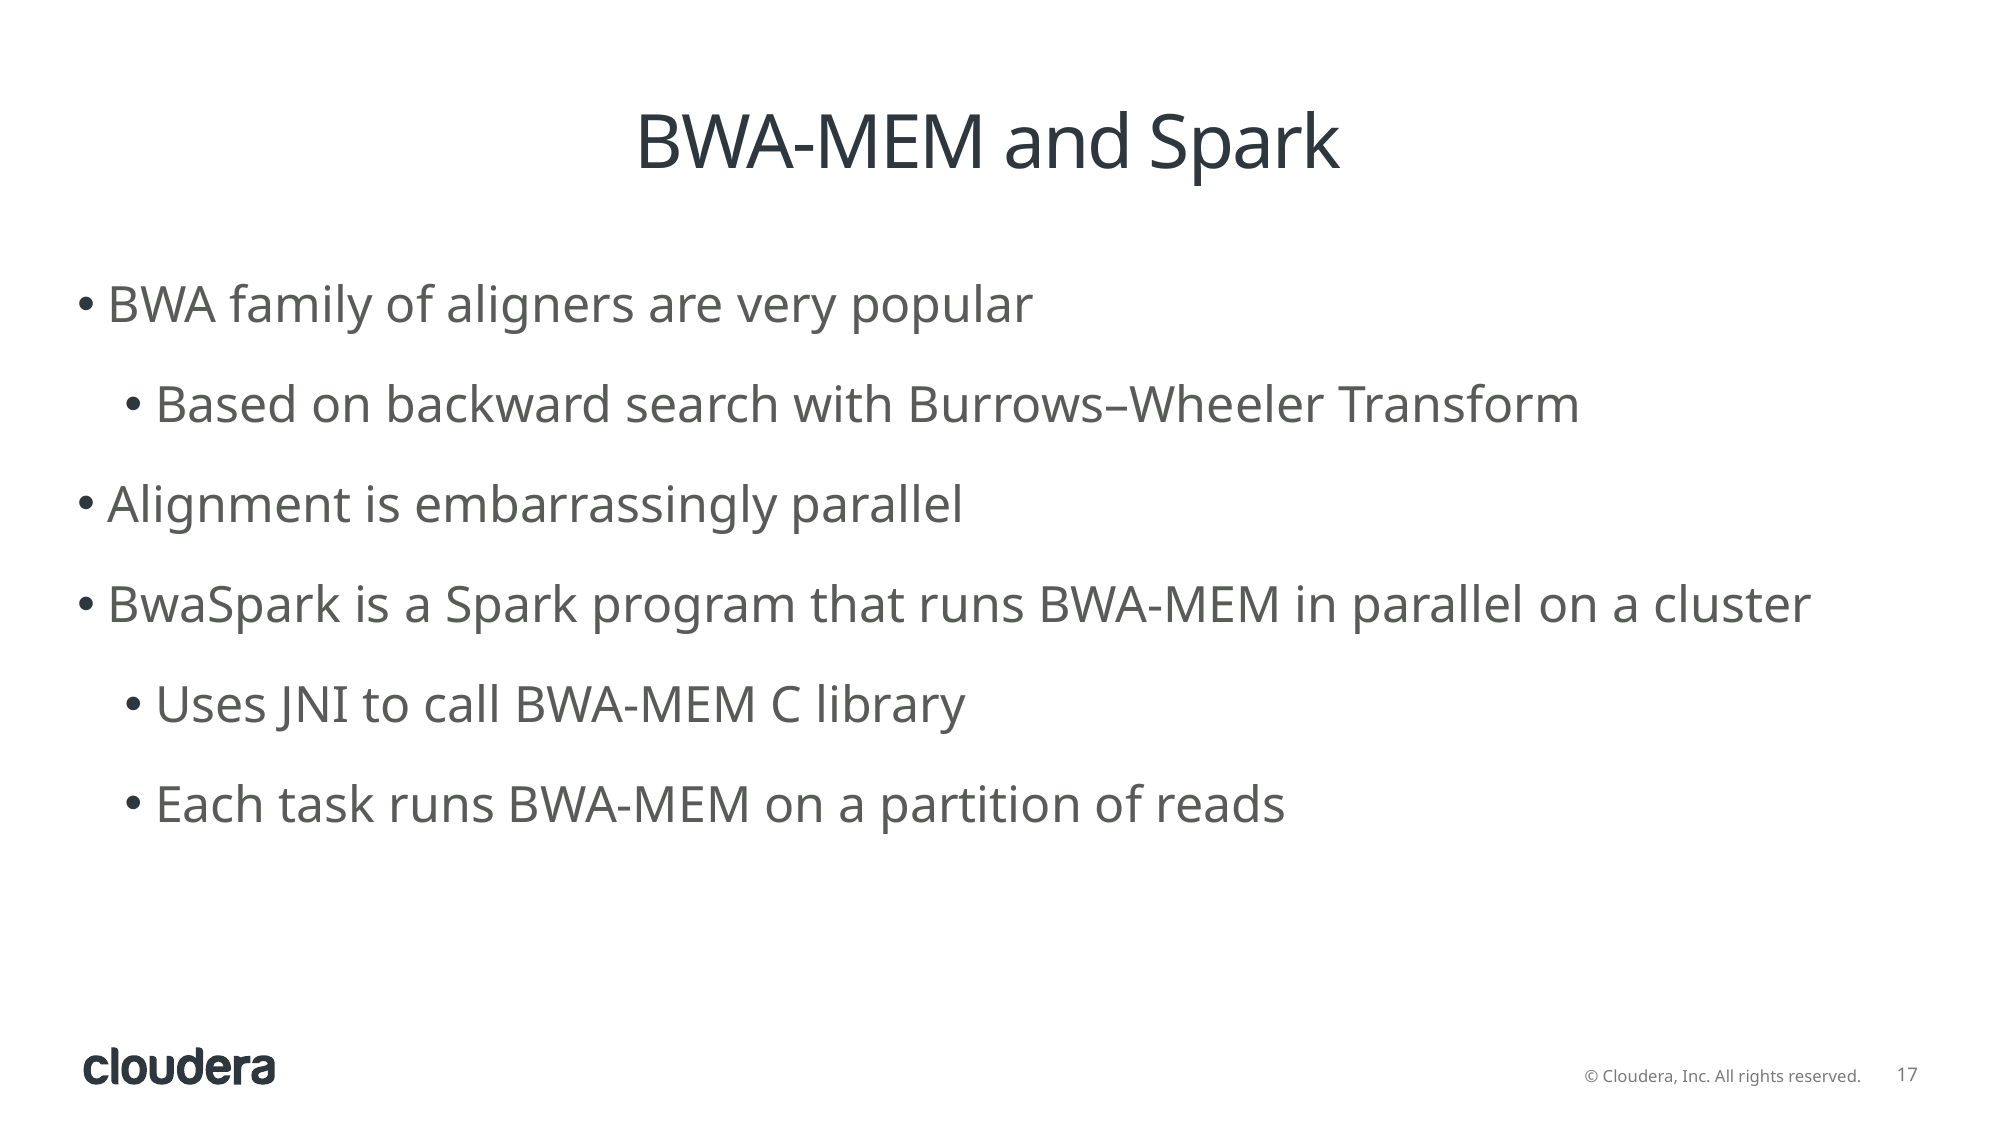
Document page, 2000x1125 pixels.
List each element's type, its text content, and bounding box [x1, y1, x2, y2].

list BWA family of aligners are very popular Based on backward search with Burrows–Wheeler Transform Alignment is embarrassingly parallel BwaSpark is a Spark program that runs BWA-MEM in parallel on a cluster Uses JNI to call BWA-MEM C library Each task runs BWA-MEM on a partition of reads [62, 235, 1919, 1017]
title BWA-MEM and Spark [60, 103, 1916, 203]
